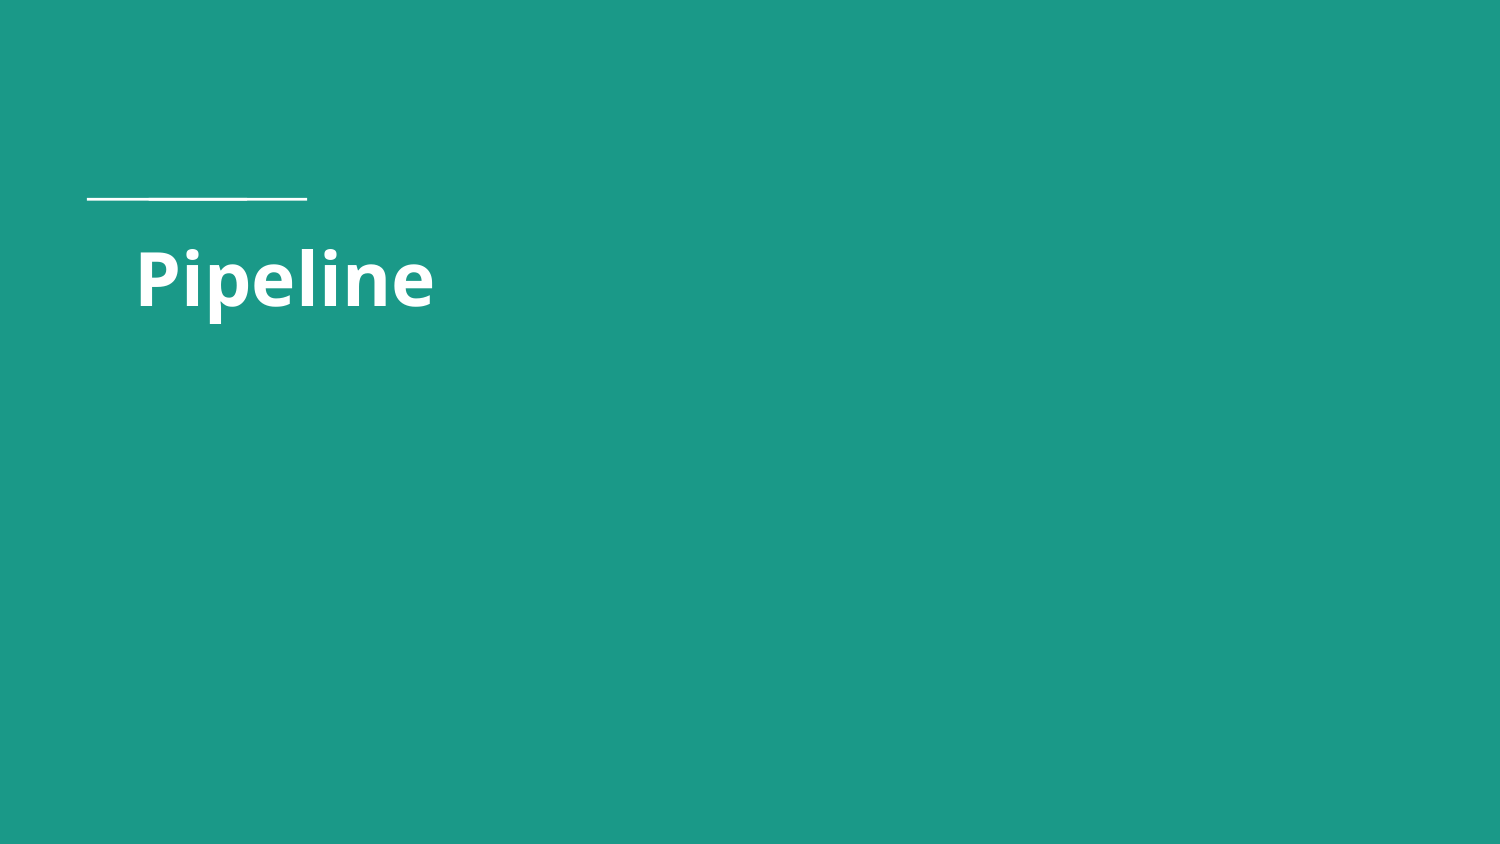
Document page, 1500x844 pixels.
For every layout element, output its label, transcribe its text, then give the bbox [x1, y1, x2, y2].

title Pipeline [119, 216, 1381, 466]
